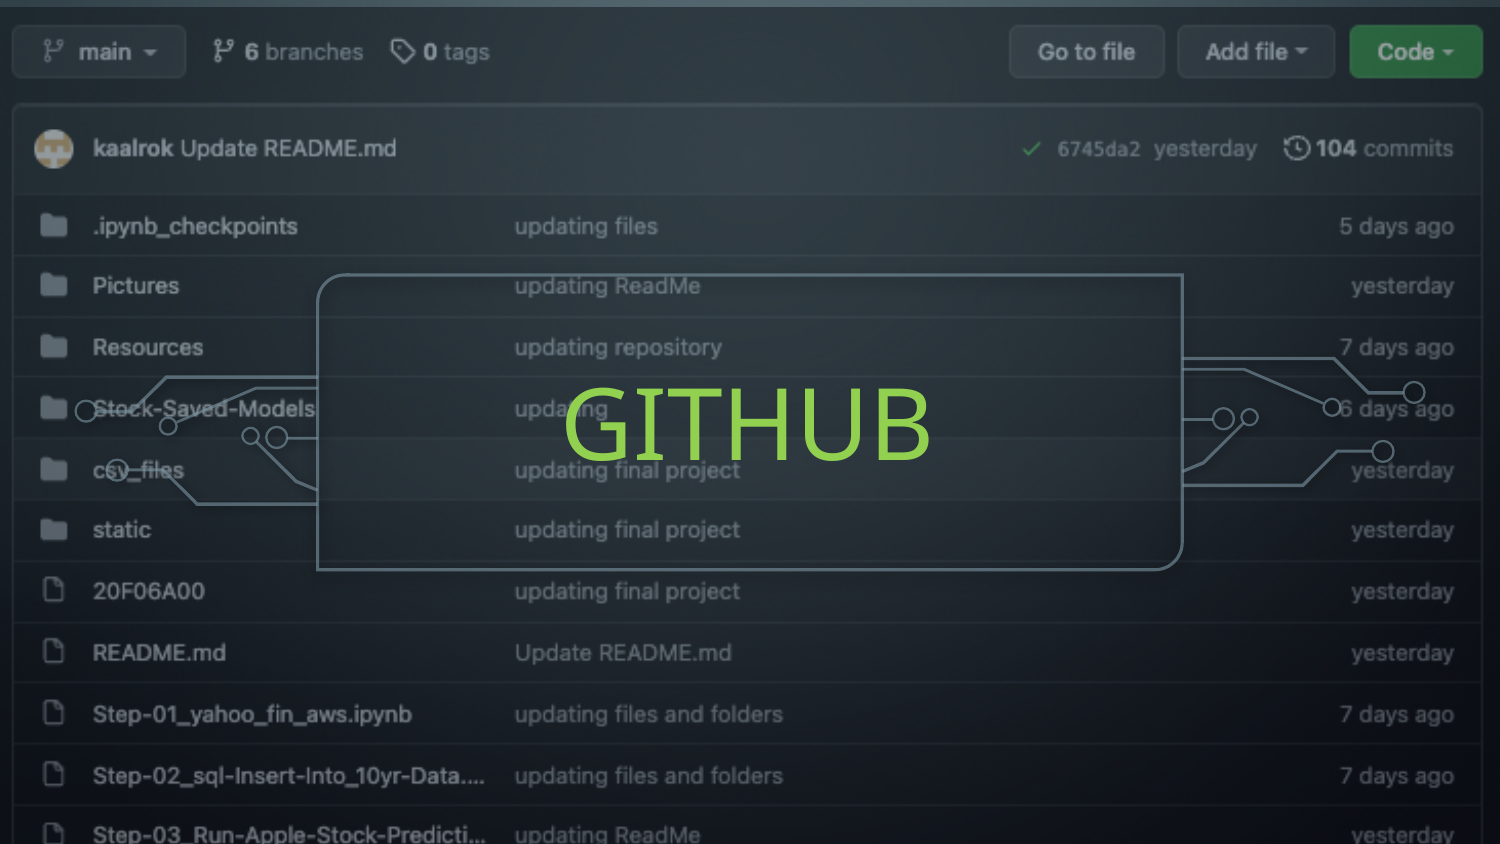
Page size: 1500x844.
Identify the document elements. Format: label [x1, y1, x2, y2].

text_box [74, 274, 1426, 570]
picture [0, 0, 1500, 844]
